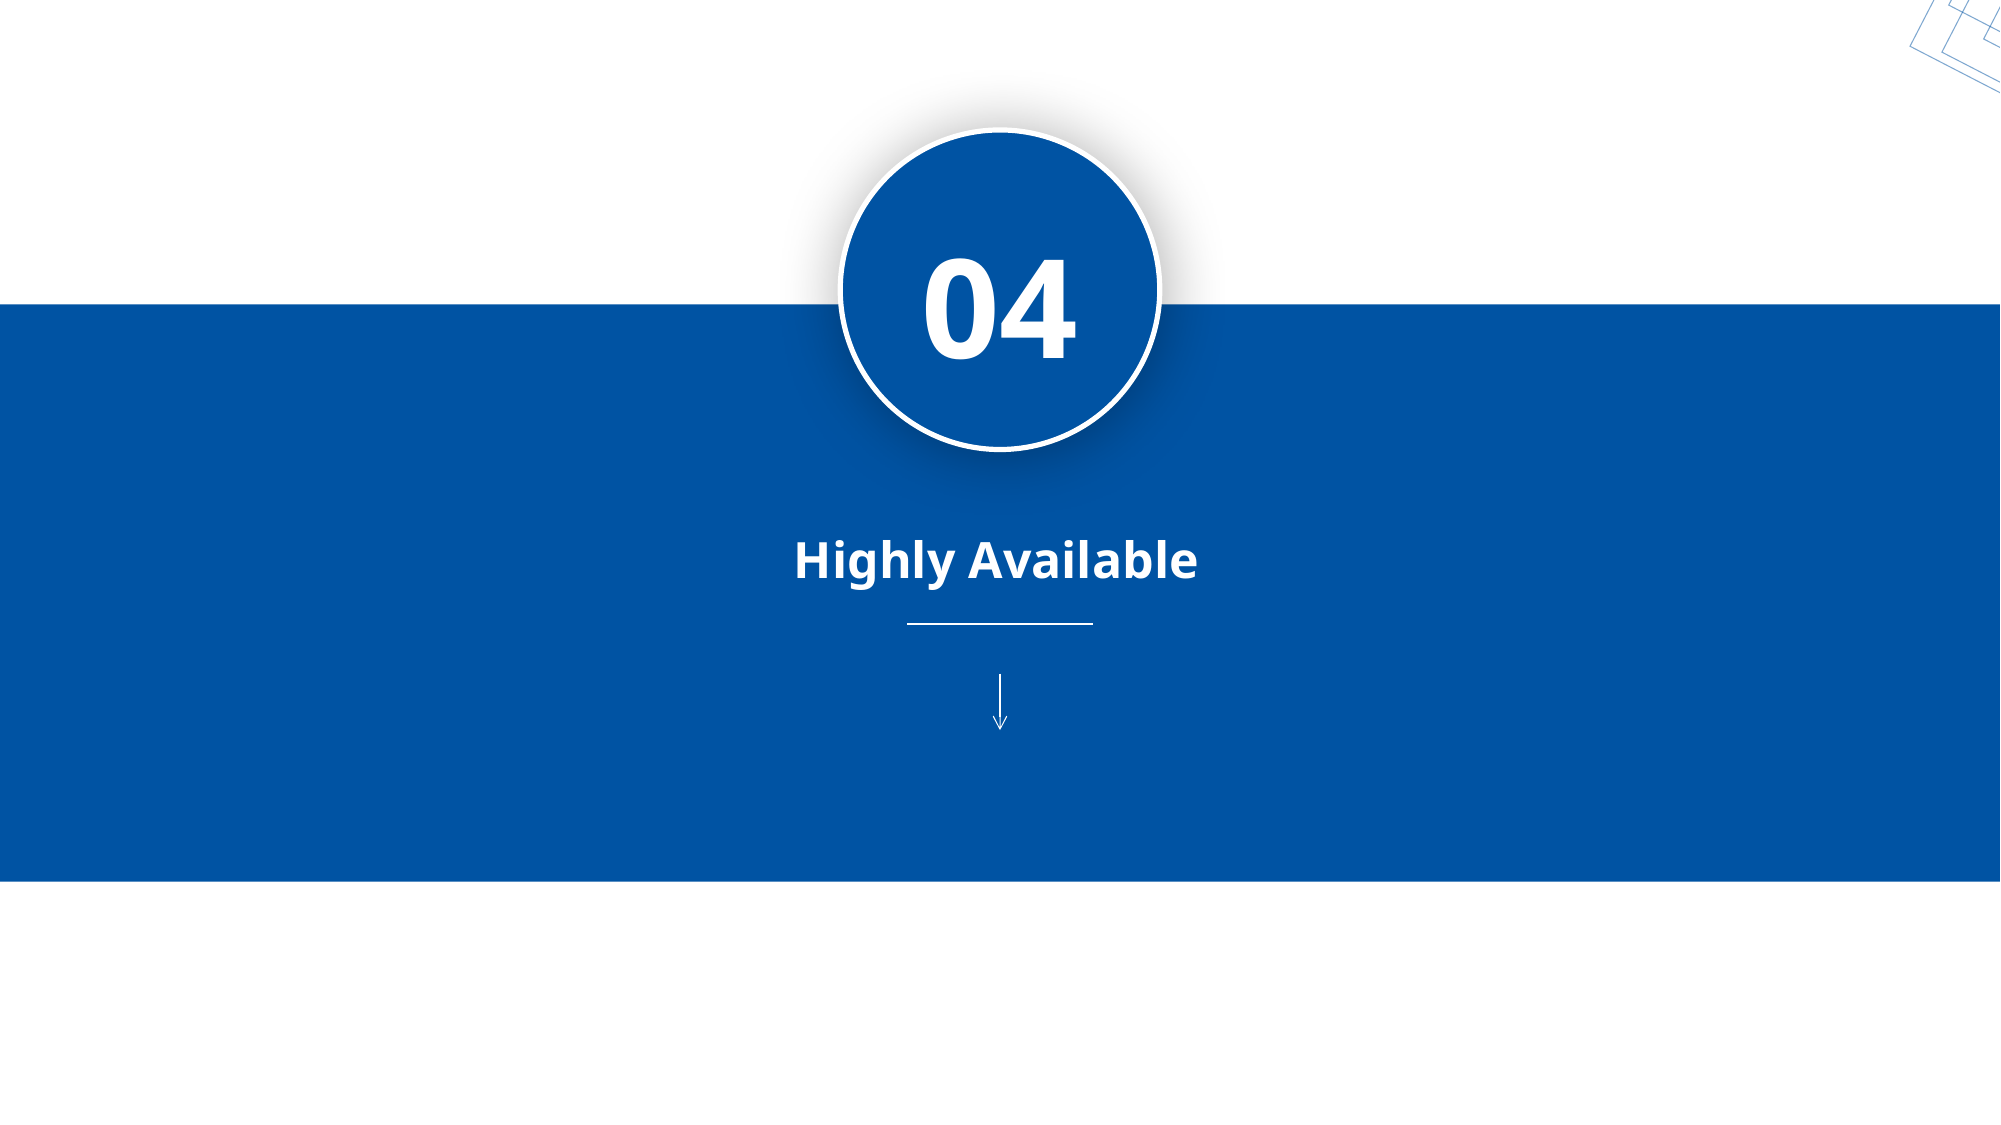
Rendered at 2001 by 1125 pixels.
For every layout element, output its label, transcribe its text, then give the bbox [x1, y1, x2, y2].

text_box [0, 303, 2000, 883]
text_box [839, 128, 1161, 451]
text_box 04 [879, 213, 1121, 394]
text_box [1937, 0, 2000, 95]
text_box Highly Available [779, 521, 1221, 597]
